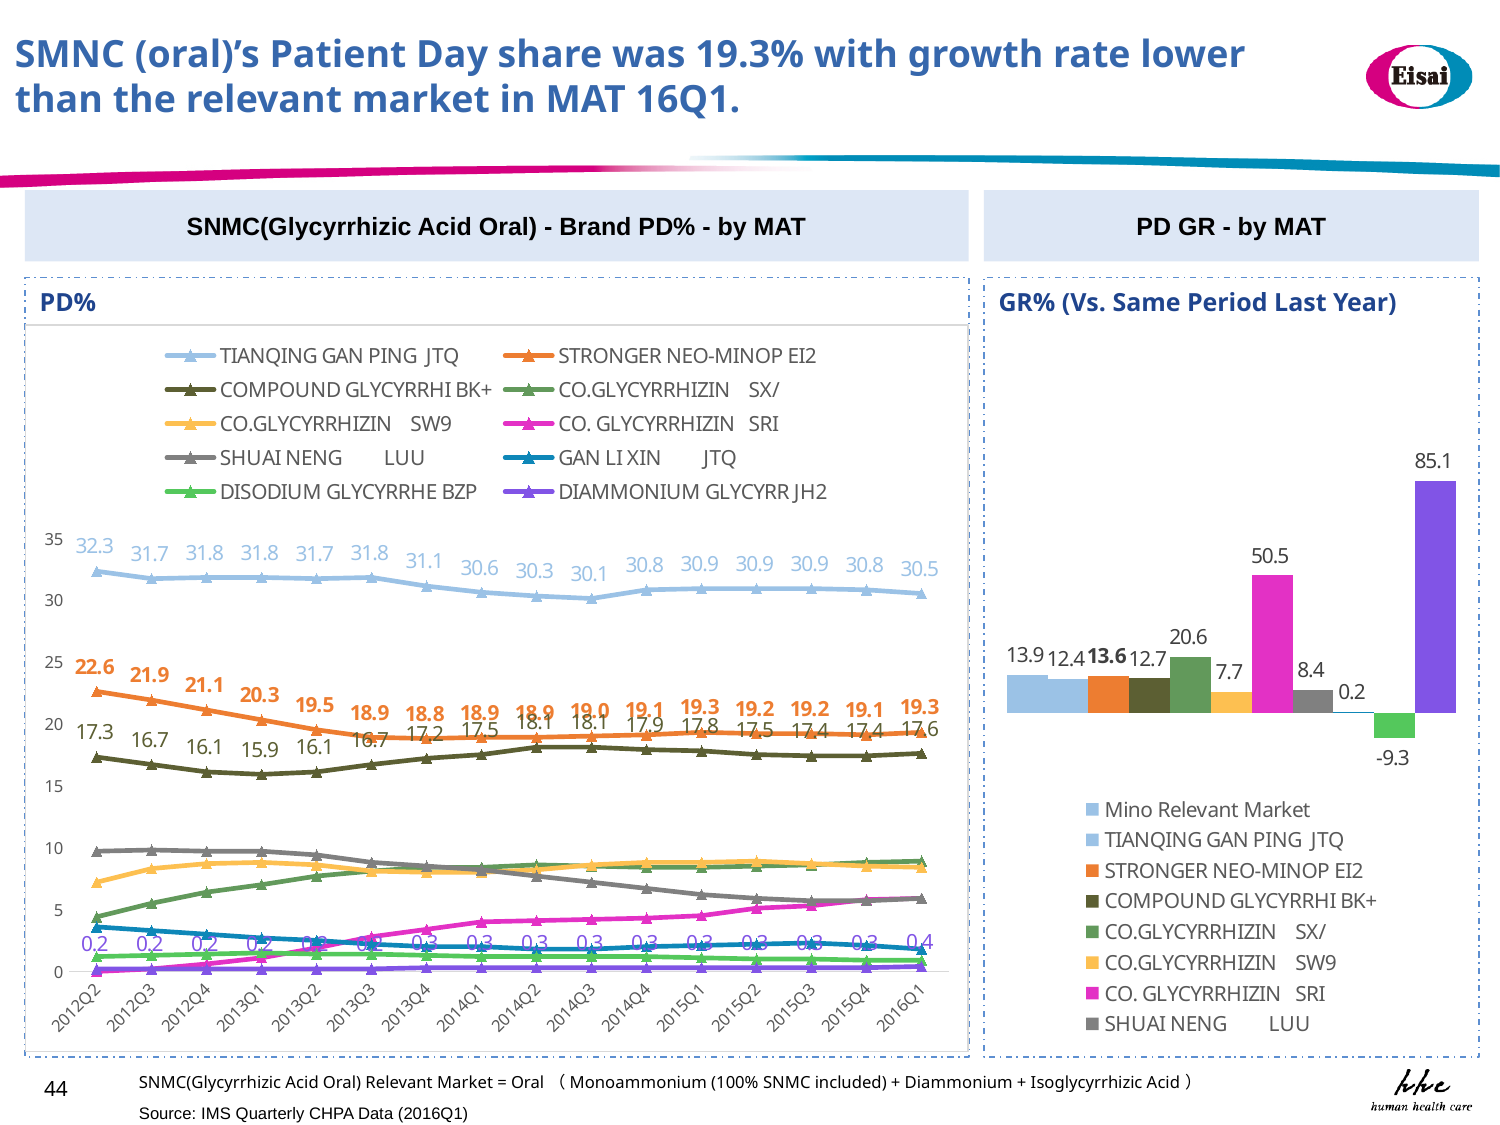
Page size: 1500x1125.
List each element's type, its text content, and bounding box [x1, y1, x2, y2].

text_box [24, 277, 969, 323]
text_box SNMC(Glycyrrhizic Acid Oral) - Brand PD% - by MAT [24, 190, 969, 262]
chart [24, 323, 970, 1053]
text_box PD GR - by MAT [983, 190, 1479, 262]
list SMNC (oral)’s Patient Day share was 19.3% with growth rate lower than the relevant market in MAT 16Q1. [0, 0, 1337, 150]
picture [0, 152, 1500, 191]
text_box [983, 277, 1479, 323]
picture [1366, 45, 1450, 110]
text_box Source: IMS Quarterly CHPA Data (2016Q1) [123, 1095, 1372, 1125]
picture [1372, 1069, 1473, 1111]
picture [1424, 83, 1473, 110]
list SNMC(Glycyrrhizic Acid Oral) Relevant Market = Oral（Monoammonium (100% SNMC included) + Diammonium + Isoglycyrrhizic Acid） [123, 1068, 1372, 1095]
picture [1436, 45, 1473, 70]
slide_number 44 [29, 1069, 123, 1110]
chart [983, 323, 1480, 1053]
